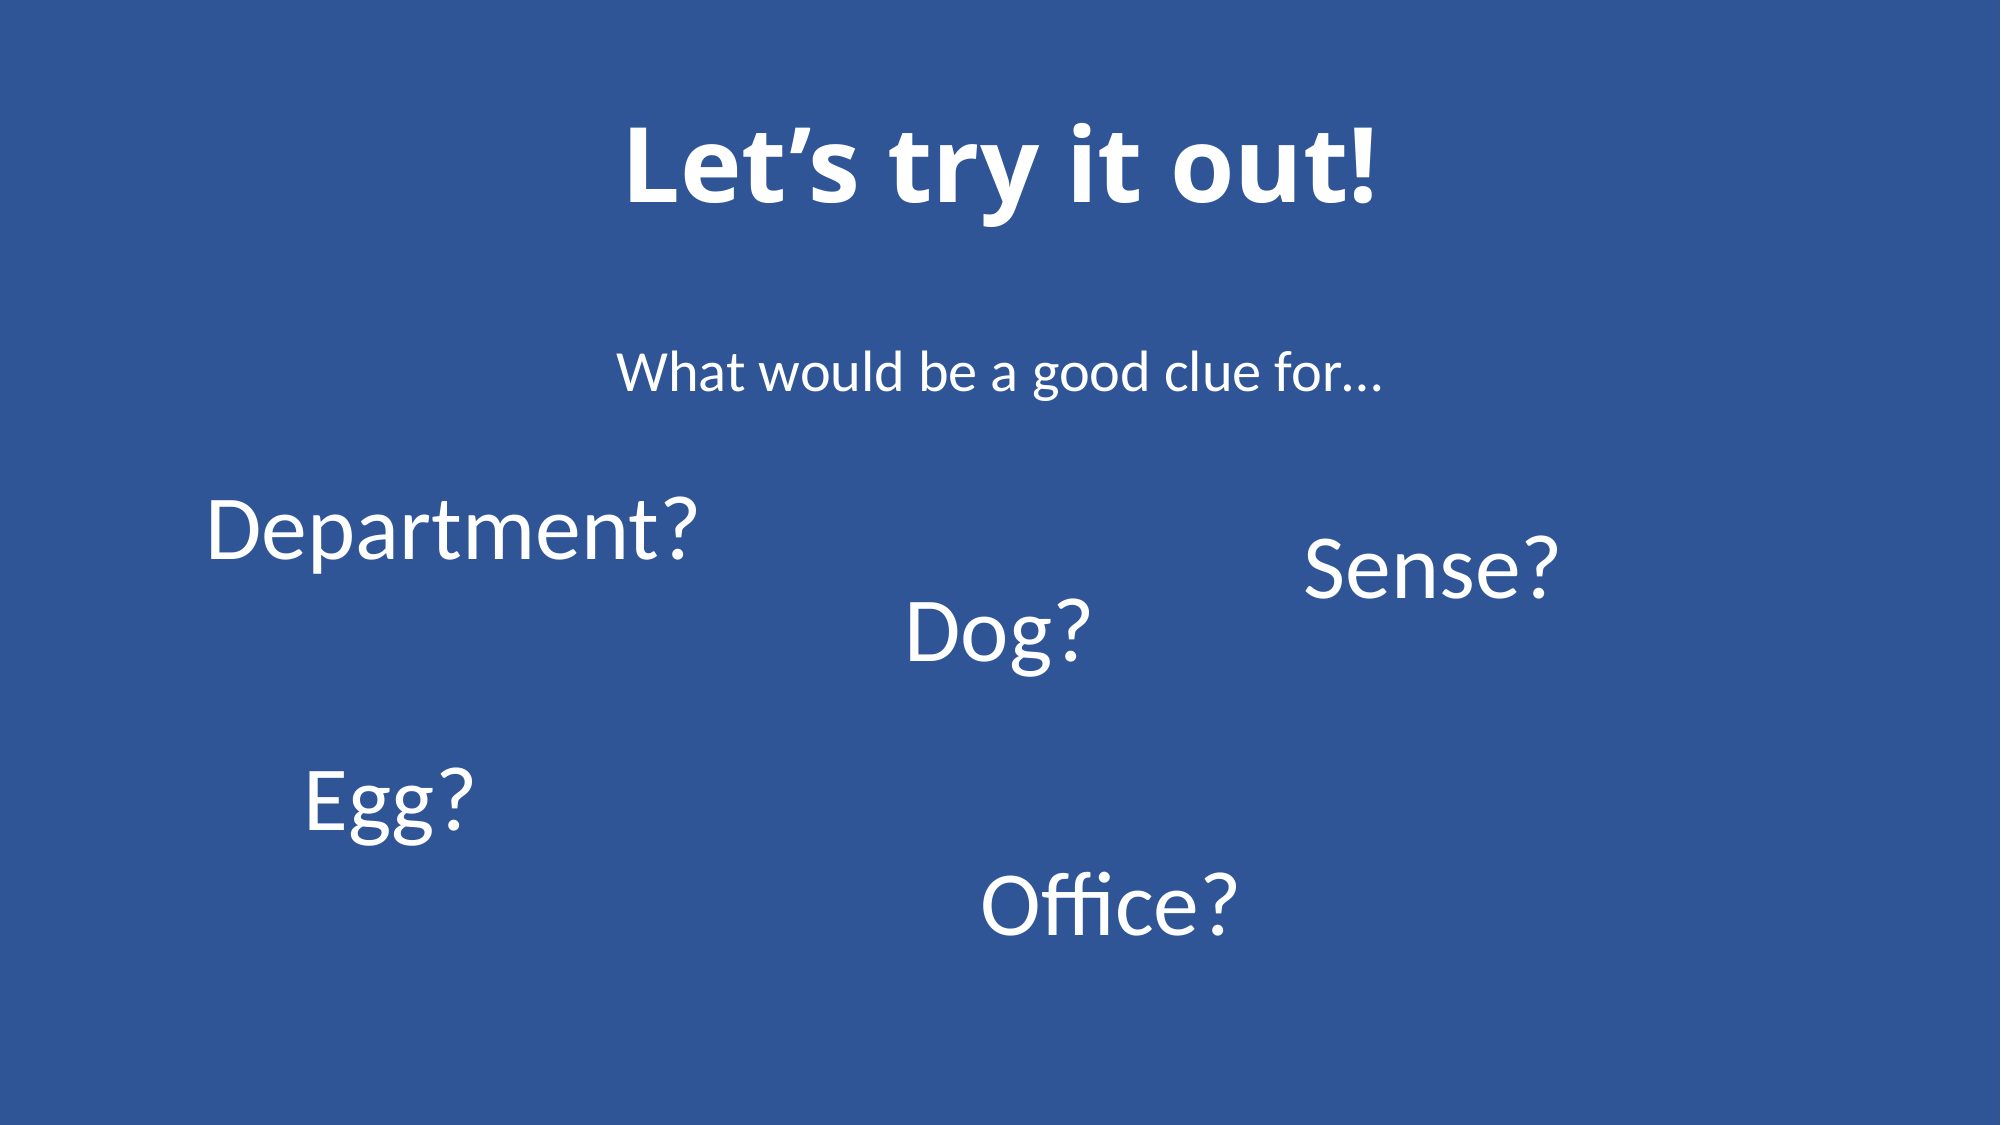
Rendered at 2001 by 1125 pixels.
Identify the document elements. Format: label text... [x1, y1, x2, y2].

title Let’s try it out! [137, 59, 1863, 278]
text_box Sense? [1288, 499, 1579, 624]
text_box Dog? [889, 562, 1111, 688]
text_box Department? [190, 460, 718, 585]
text_box Egg? [288, 731, 493, 857]
text_box What would be a good clue for… [601, 325, 1398, 411]
text_box Office? [965, 836, 1257, 962]
